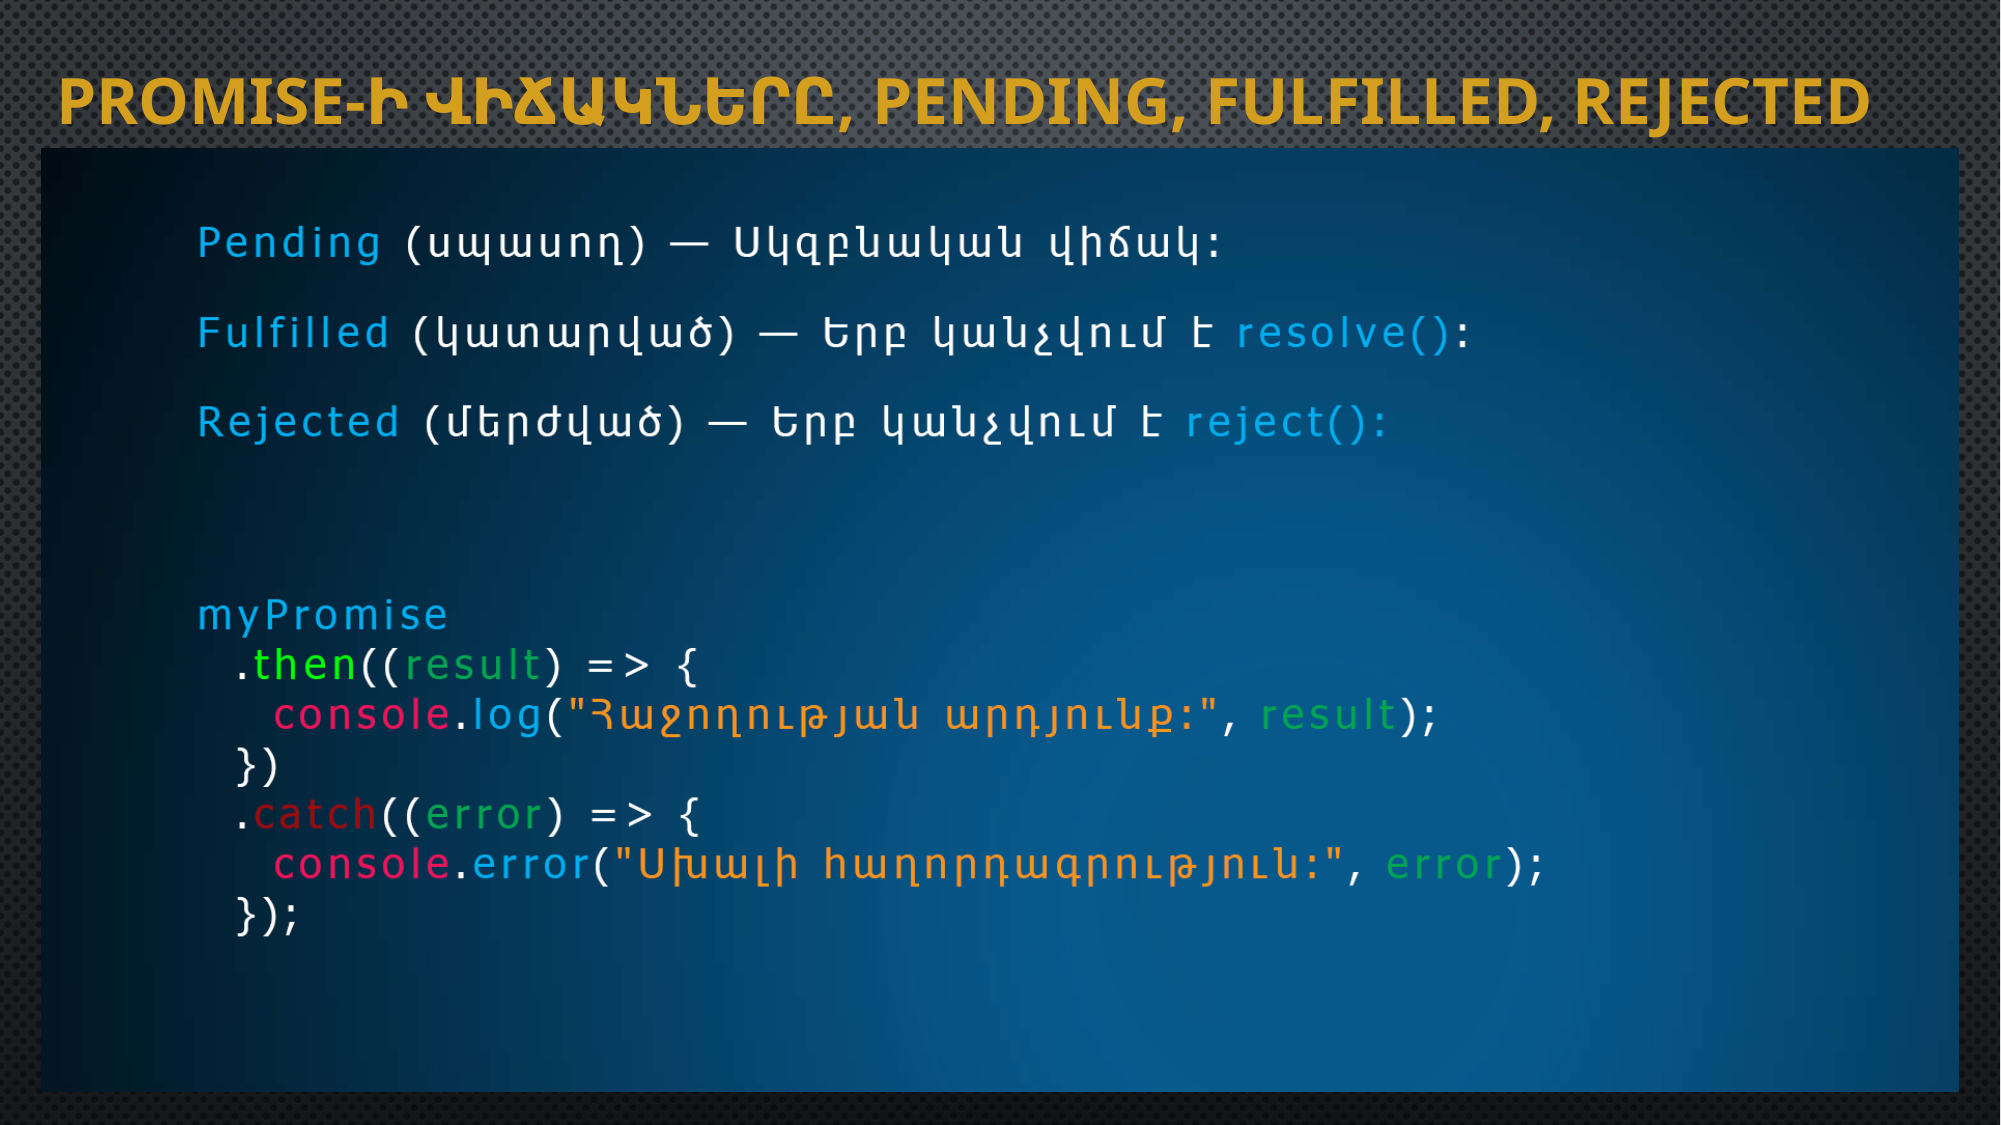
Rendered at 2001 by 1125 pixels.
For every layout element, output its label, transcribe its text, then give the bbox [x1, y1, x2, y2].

picture [0, 0, 2001, 1125]
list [40, 148, 1959, 1092]
title PROMISE-Ի ՎԻՃԱԿՆԵՐԸ, PENDING, FULFILLED, REJECTED [41, 48, 1959, 146]
